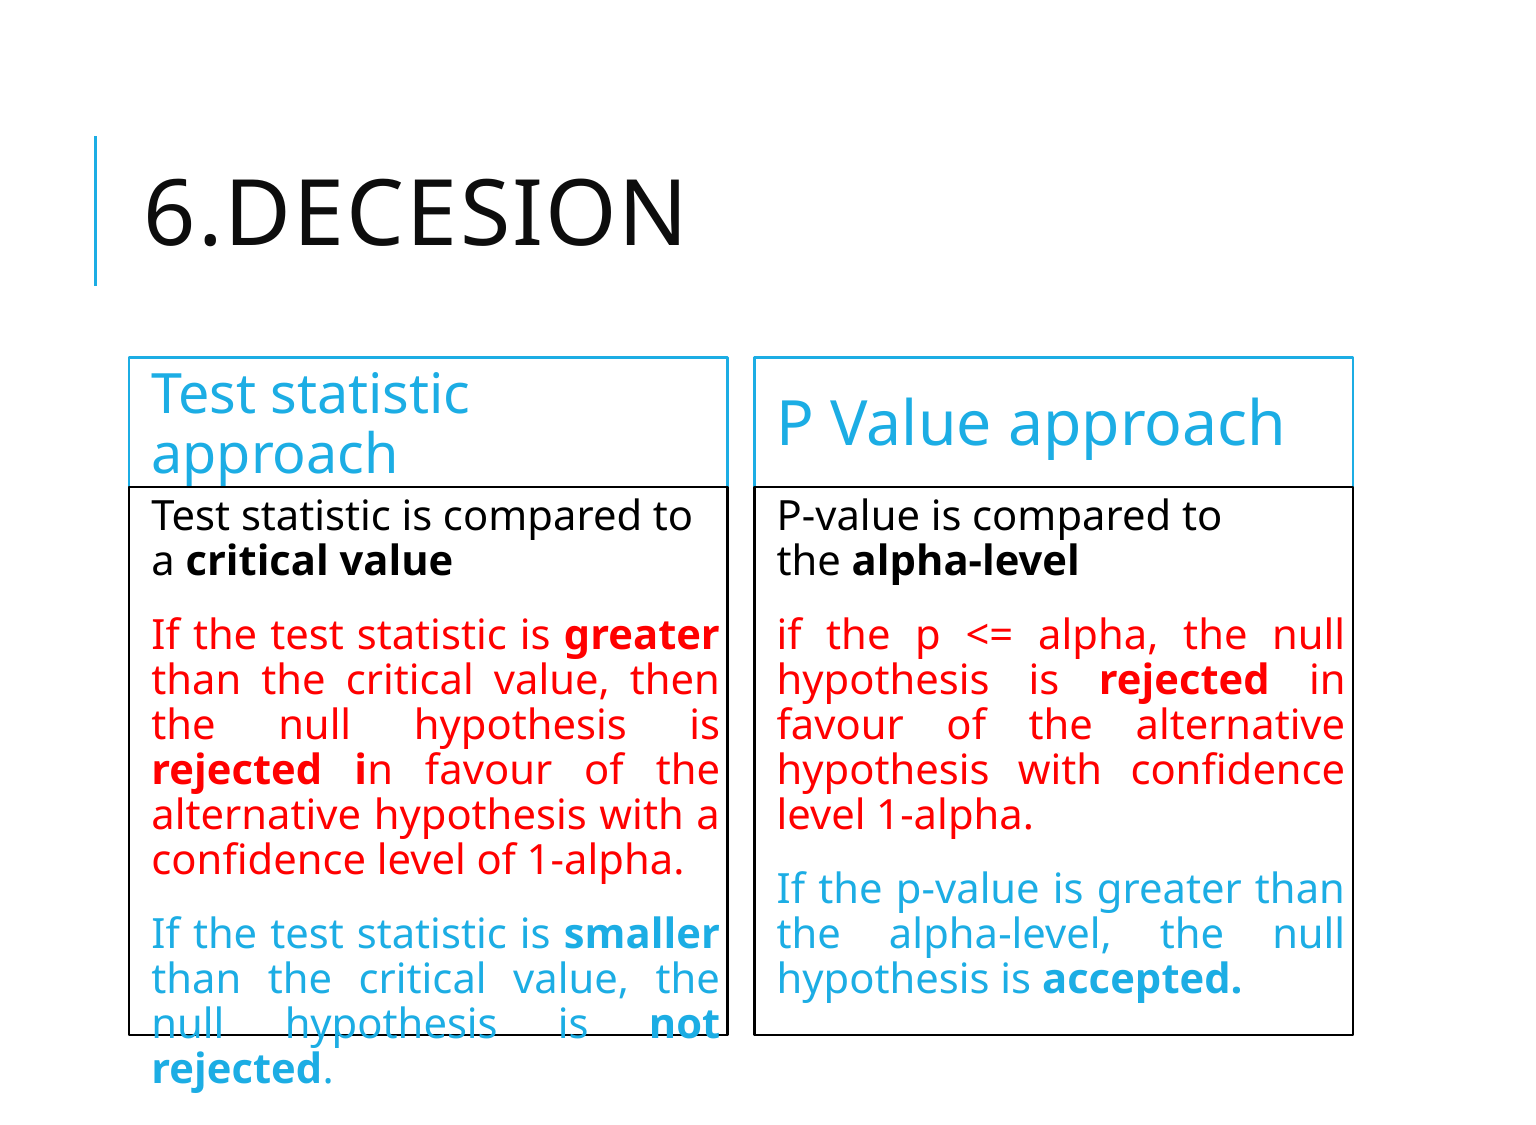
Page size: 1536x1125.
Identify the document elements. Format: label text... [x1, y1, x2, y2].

list Test statistic approach [128, 356, 729, 486]
list Test statistic is compared to a critical value If the test statistic is greater than the critical value, then the null hypothesis is rejected in favour of the alternative hypothesis with a confidence level of 1-alpha. If the test statistic is smaller than the critical value, the null hypothesis is not rejected. [128, 486, 729, 1036]
list P Value approach [753, 356, 1354, 486]
list P-value is compared to the alpha-level if the p <= alpha, the null hypothesis is rejected in favour of the alternative hypothesis with confidence level 1-alpha. If the p-value is greater than the alpha-level, the null hypothesis is accepted. [753, 486, 1354, 1036]
title 6.DECESION [128, 96, 1354, 342]
